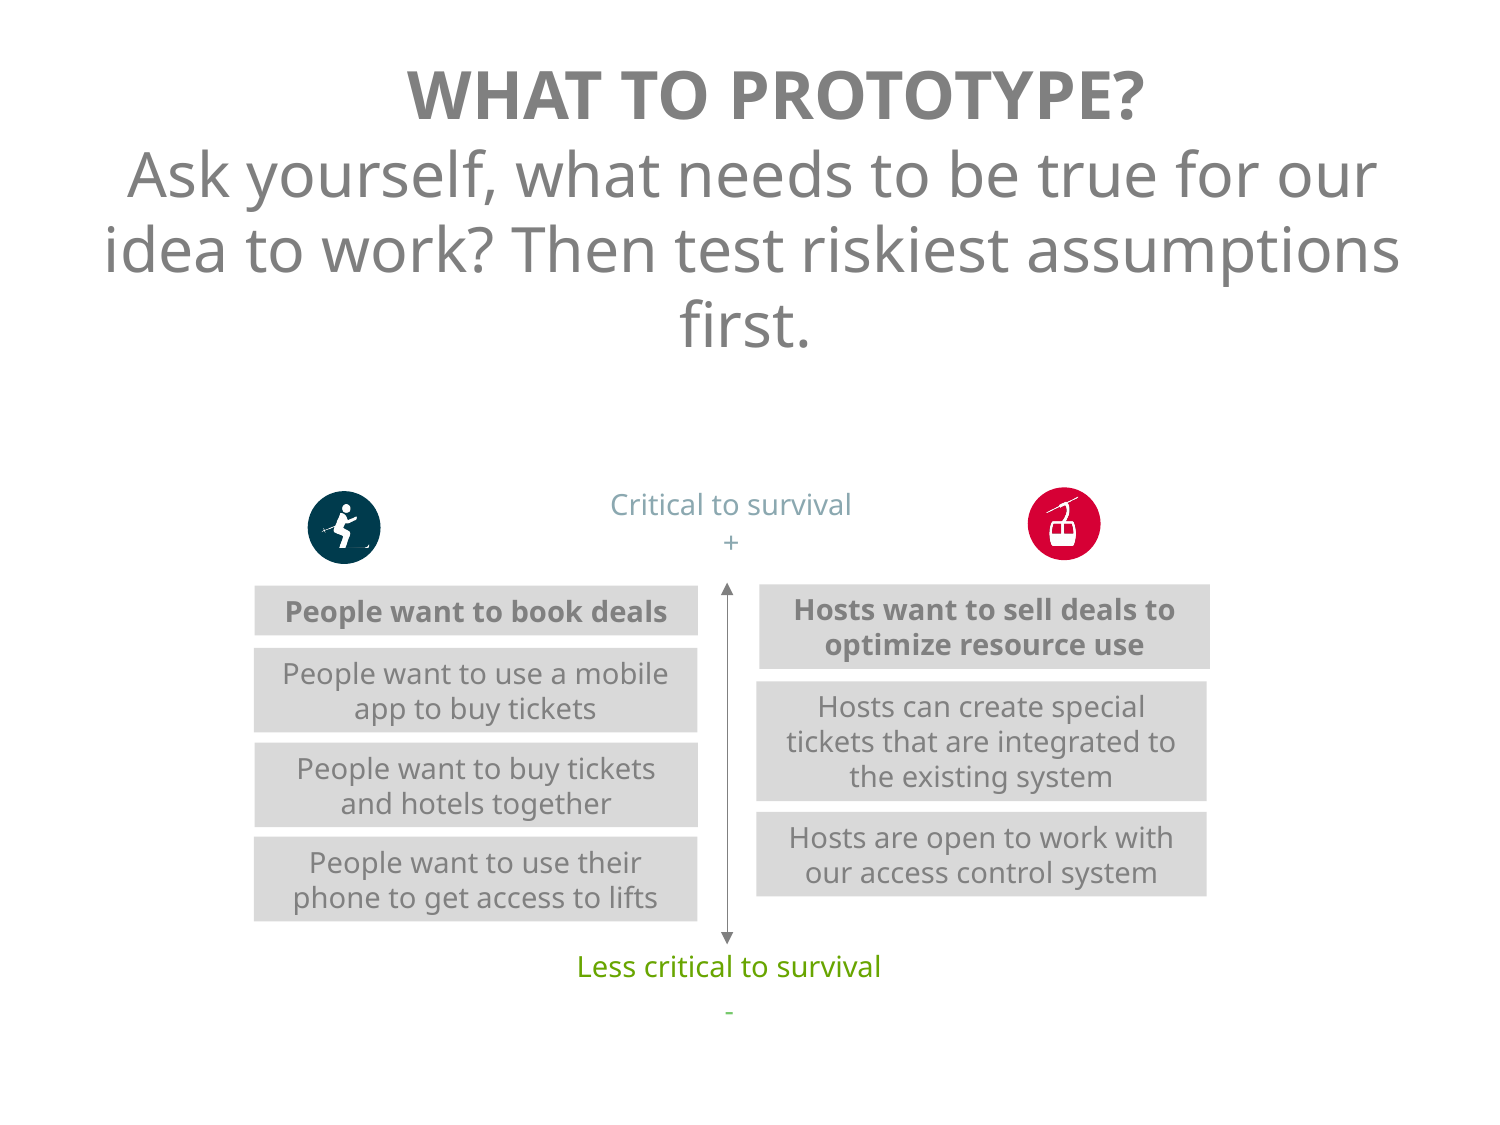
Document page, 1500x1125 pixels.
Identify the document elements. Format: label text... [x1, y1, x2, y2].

text_box Less critical to survival - [499, 936, 960, 1019]
text_box WHAT TO PROTOTYPE? [131, 45, 1423, 127]
text_box Hosts are open to work with our access control system [756, 811, 1207, 897]
text_box Hosts can create special tickets that are integrated to the existing system [756, 681, 1207, 802]
text_box People want to use their phone to get access to lifts [253, 836, 698, 922]
text_box Hosts want to sell deals to optimize resource use [759, 584, 1210, 669]
text_box People want to book deals [254, 585, 698, 636]
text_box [1027, 487, 1101, 561]
text_box People want to buy tickets and hotels together [254, 742, 698, 828]
text_box Ask yourself, what needs to be true for our idea to work? Then test riskiest assumptions first. [58, 127, 1449, 368]
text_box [307, 491, 381, 564]
text_box Critical to survival + [552, 475, 911, 534]
text_box People want to use a mobile app to buy tickets [253, 647, 698, 733]
